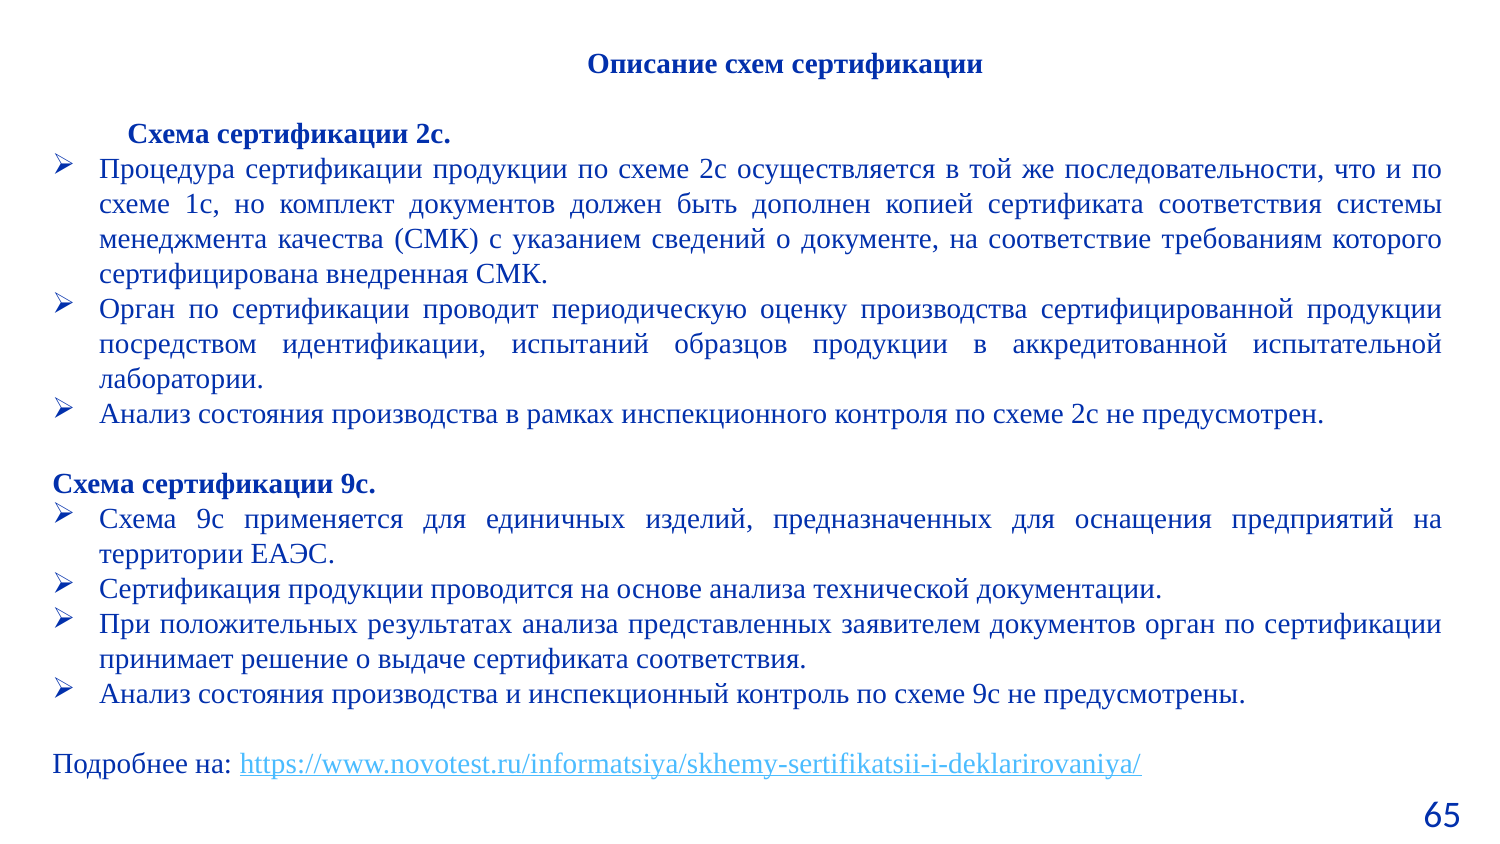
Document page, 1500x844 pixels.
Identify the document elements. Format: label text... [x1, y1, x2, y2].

text_box Описание схем сертификации Схема сертификации 2с. Процедура сертификации продукции по схеме 2с осуществляется в той же последовательности, что и по схеме 1с, но комплект документов должен быть дополнен копией сертификата соответствия системы менеджмента качества (СМК) с указанием сведений о документе, на соответствие требованиям которого сертифицирована внедренная СМК. Орган по сертификации проводит периодическую оценку производства сертифицированной продукции посредством идентификации, испытаний образцов продукции в аккредитованной испытательной лаборатории. Анализ состояния производства в рамках инспекционного контроля по схеме 2с не предусмотрен. Схема сертификации 9с. Схема 9с применяется для единичных изделий, предназначенных для оснащения предприятий на территории ЕАЭС. Сертификация продукции проводится на основе анализа технической документации. При положительных результатах анализа представленных заявителем документов орган по сертификации принимает решение о выдаче сертификата соответствия. Анализ состояния производства и инспекционный контроль по схеме 9с не предусмотрены. Подробнее на: https://www.novotest.ru/informatsiya/skhemy-sertifikatsii-i-deklarirovaniya/ [37, 37, 1459, 822]
text_box 65 [1408, 783, 1497, 843]
